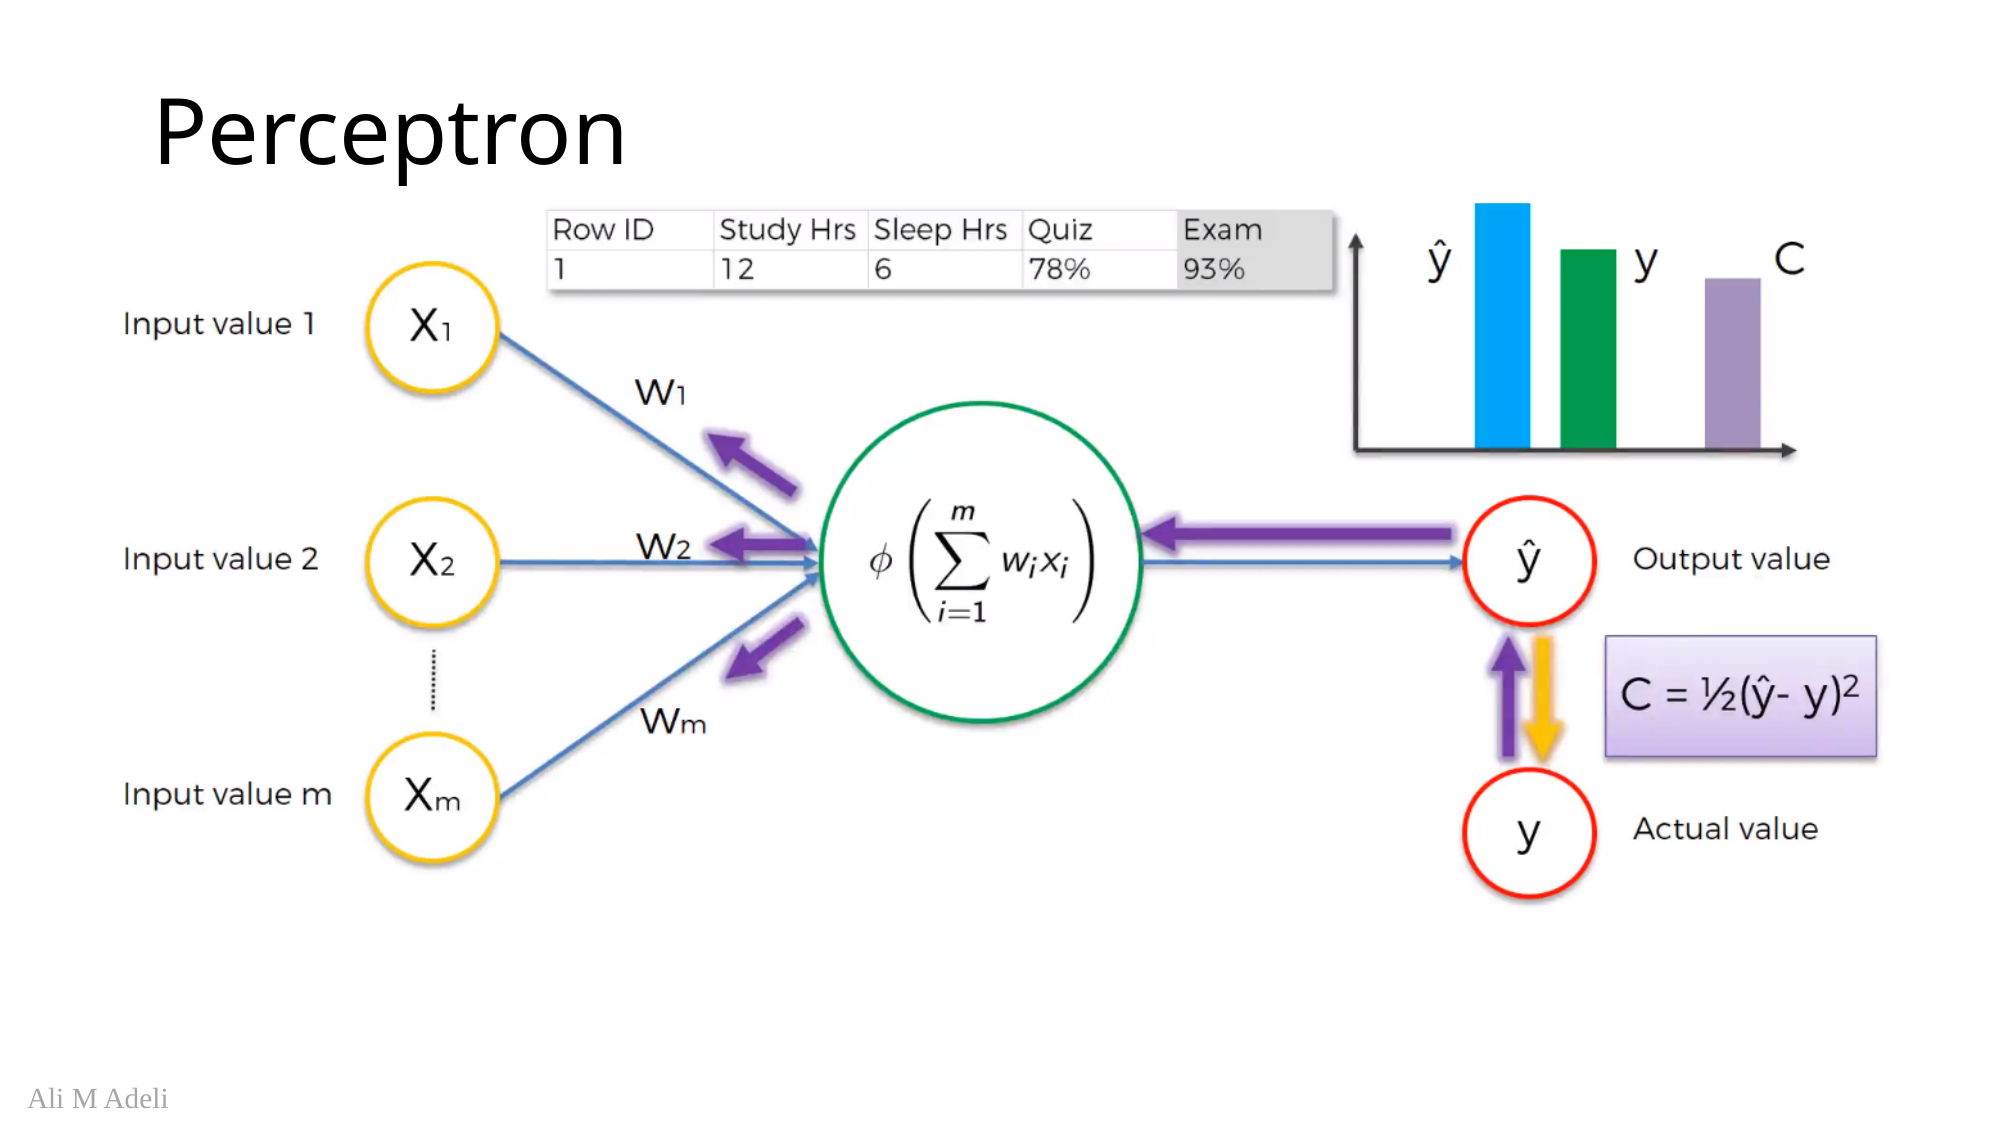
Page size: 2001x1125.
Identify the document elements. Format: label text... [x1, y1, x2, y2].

title Perceptron [137, 59, 1863, 202]
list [110, 202, 1890, 923]
